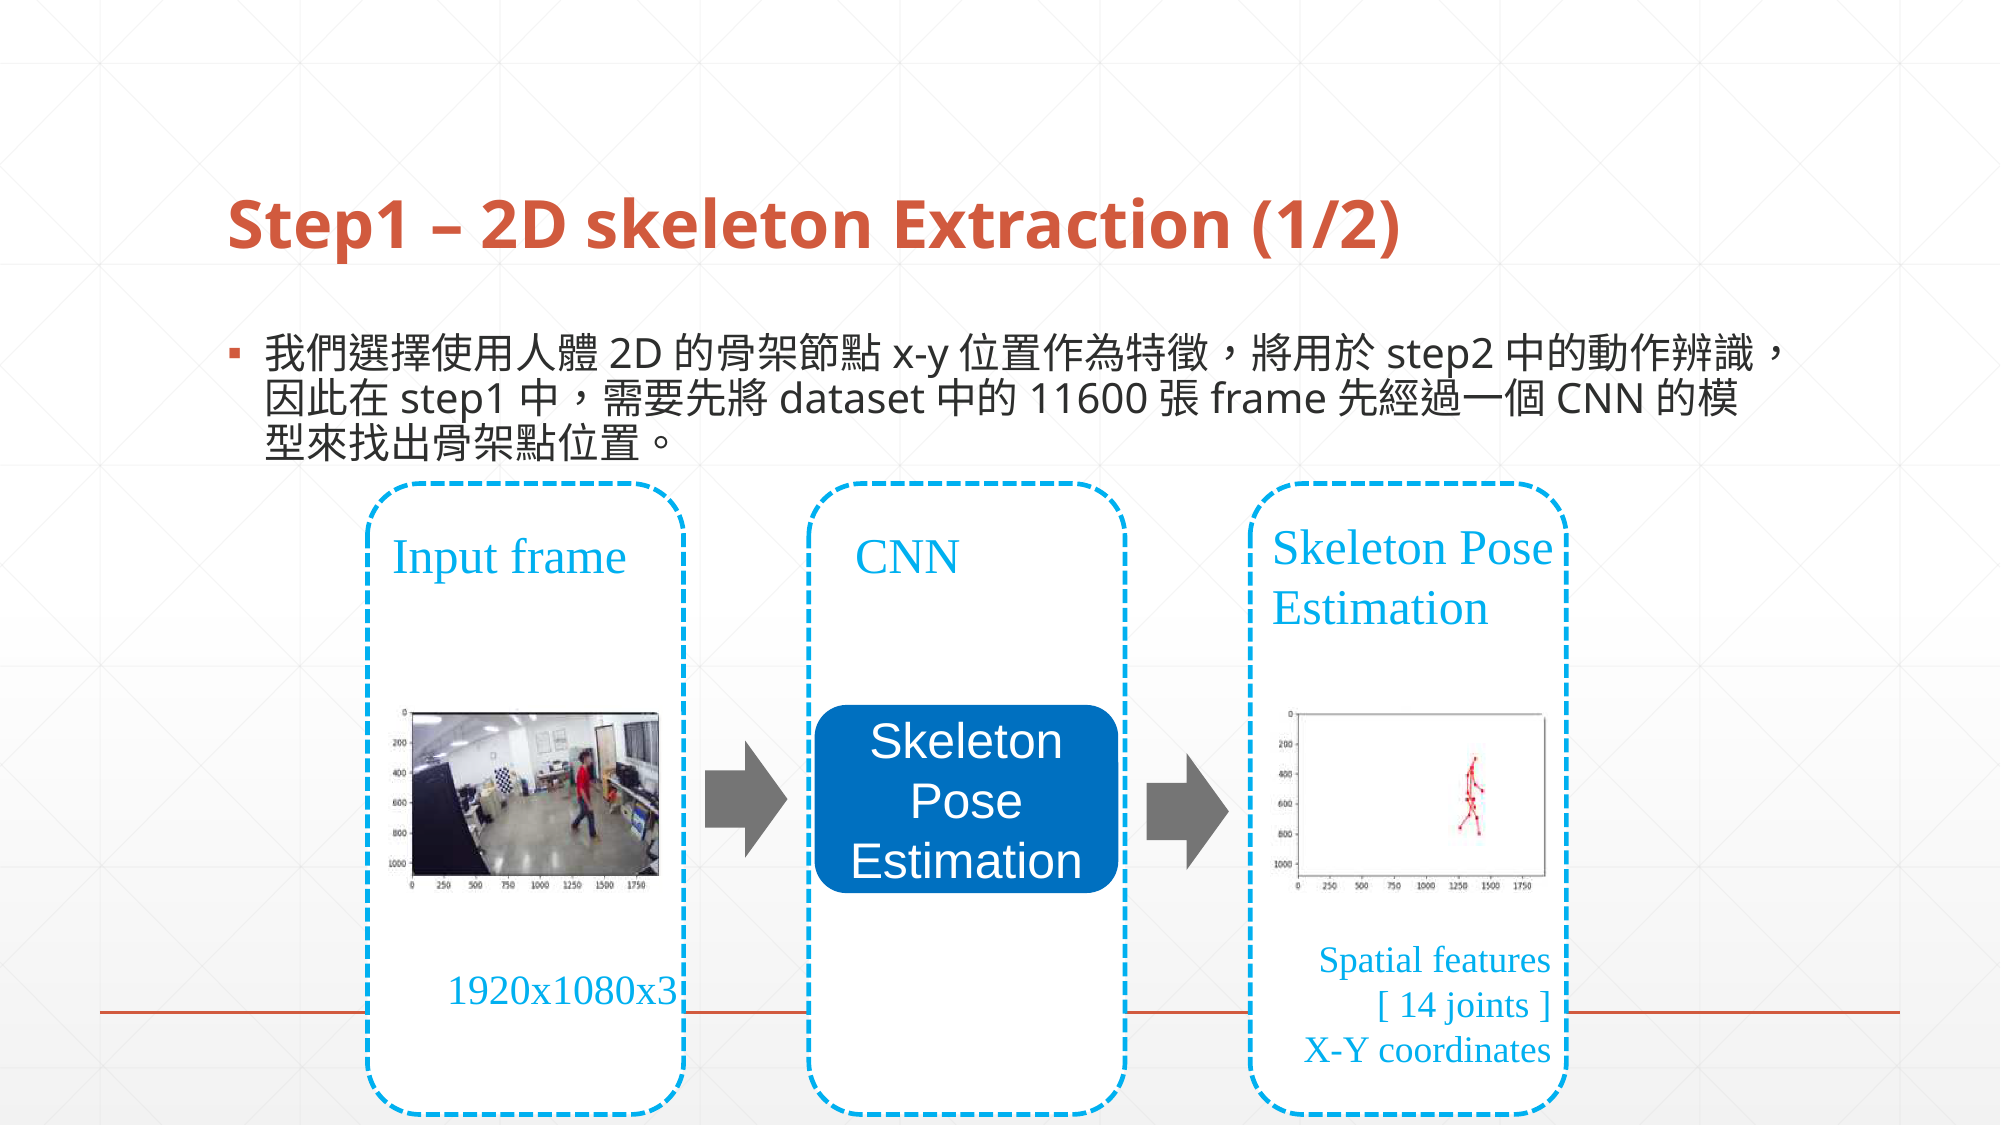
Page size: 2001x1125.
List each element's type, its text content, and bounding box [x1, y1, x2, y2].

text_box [367, 483, 1589, 1115]
list 我們選擇使用人體2D的骨架節點x-y位置作為特徵，將用於step2中的動作辨識，因此在step1中，需要先將dataset中的11600張frame先經過一個CNN的模型來找出骨架點位置。 [212, 324, 1788, 950]
title Step1 – 2D skeleton Extraction (1/2) [212, 82, 1788, 271]
